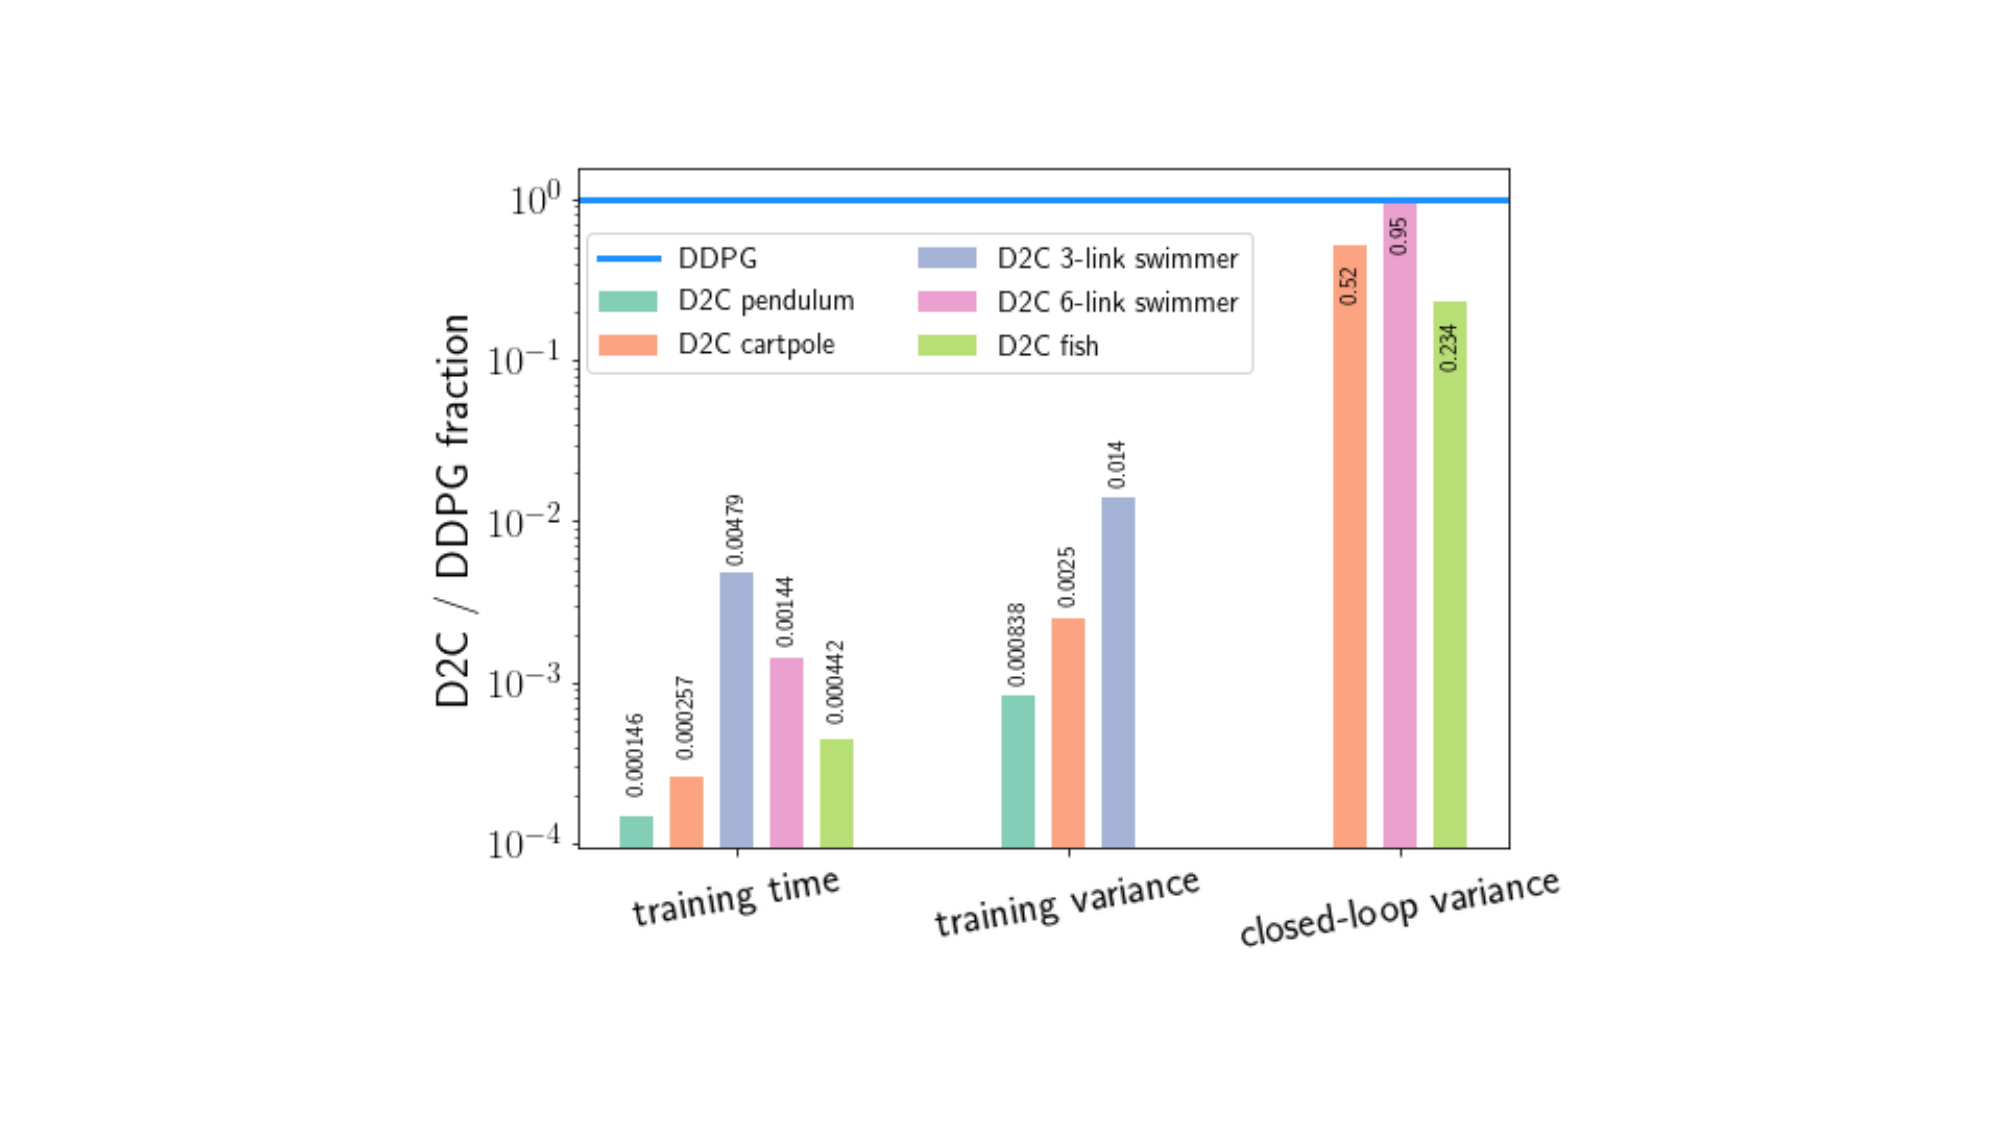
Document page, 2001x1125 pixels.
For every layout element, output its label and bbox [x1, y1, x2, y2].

picture [420, 153, 1580, 971]
